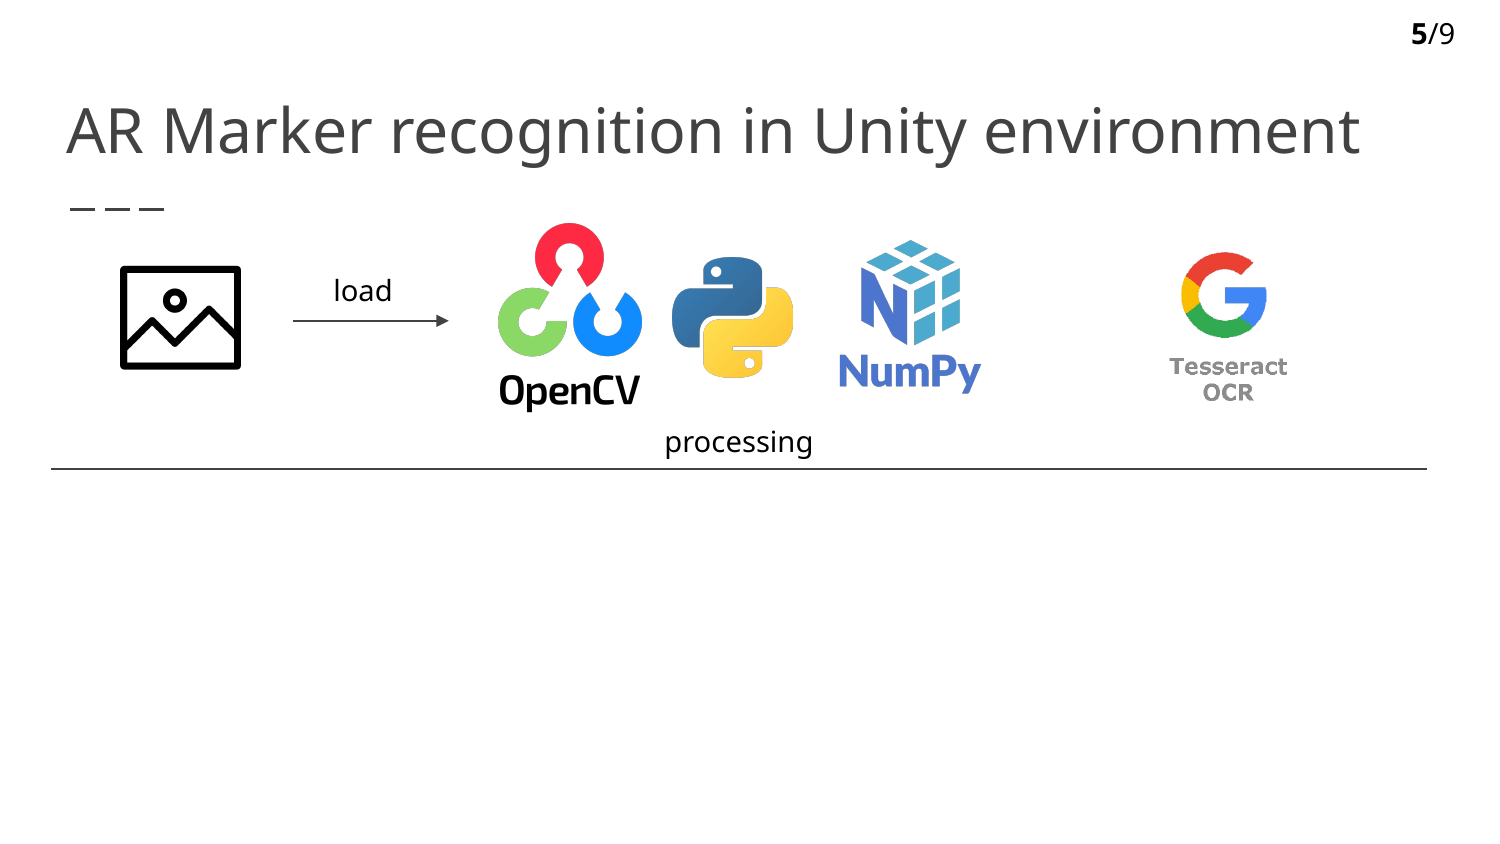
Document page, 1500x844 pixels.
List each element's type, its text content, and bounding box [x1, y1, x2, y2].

title AR Marker recognition in Unity environment [51, 61, 1449, 182]
text_box 5/9 [1396, 0, 1500, 65]
text_box load [318, 257, 437, 320]
picture [120, 257, 242, 379]
picture [1067, 226, 1380, 410]
picture [819, 226, 1003, 410]
picture [497, 222, 642, 413]
picture [672, 257, 794, 379]
text_box processing [623, 408, 854, 468]
